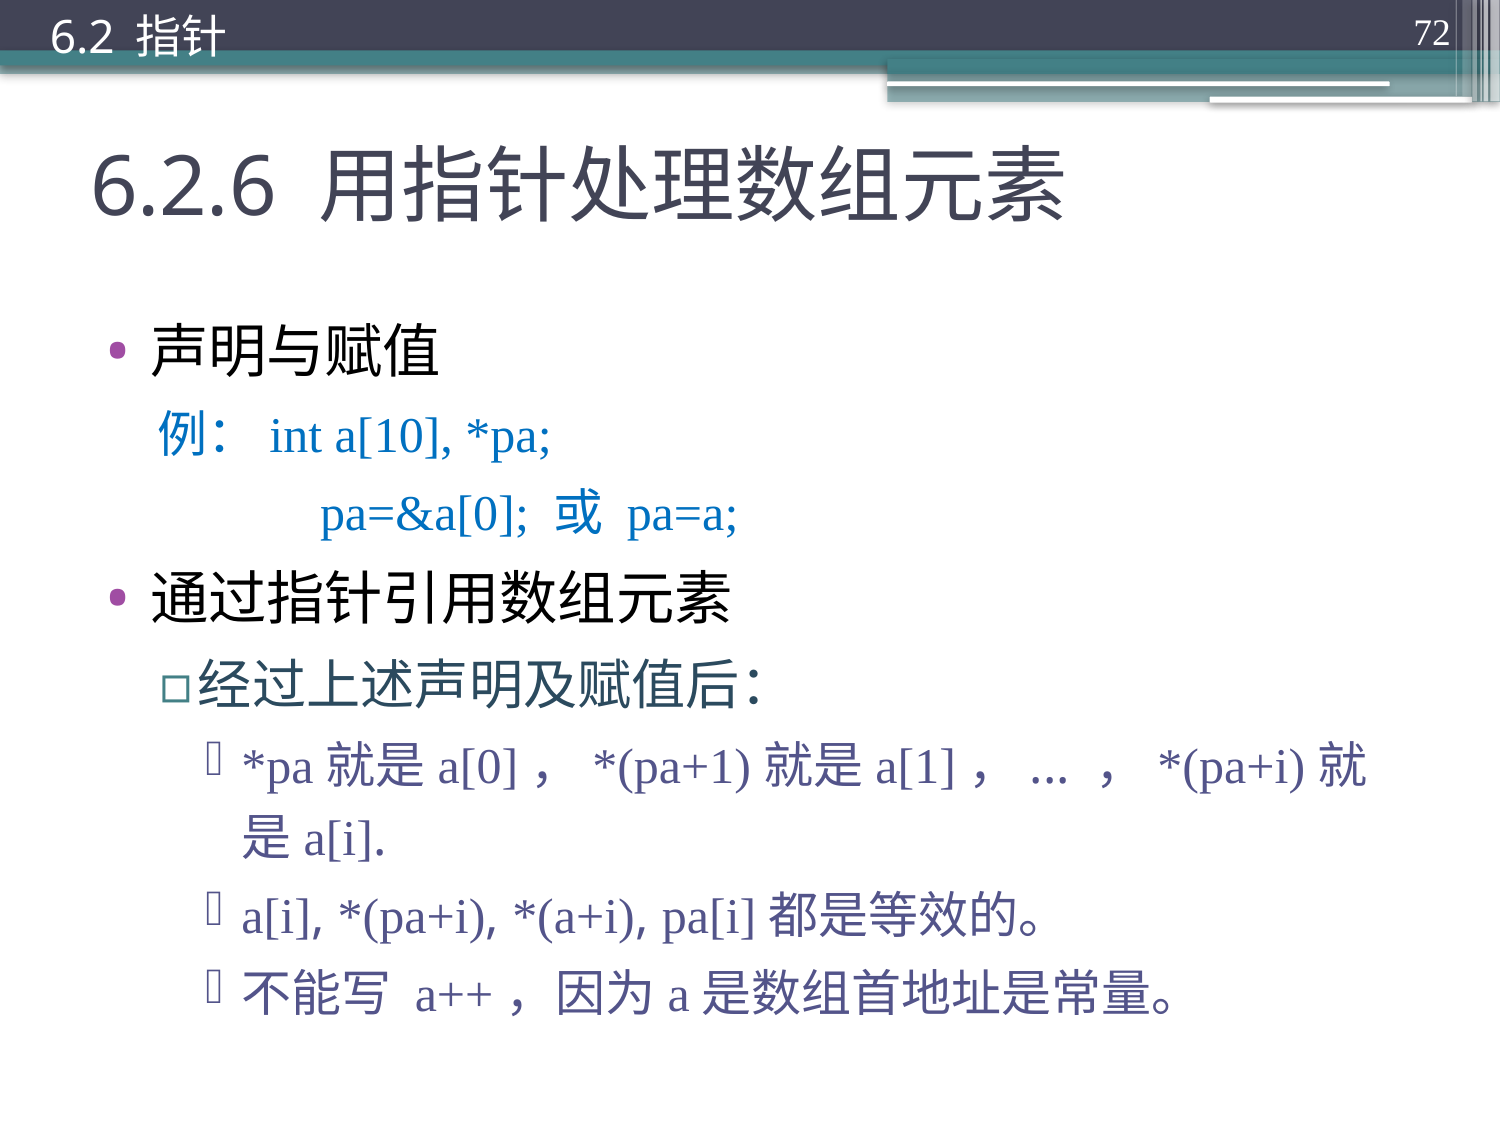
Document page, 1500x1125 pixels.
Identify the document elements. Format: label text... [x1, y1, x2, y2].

list 声明与赋值 例：int a[10], *pa; pa=&a[0]; 或 pa=a; 通过指针引用数组元素 经过上述声明及赋值后： *pa就是a[0]，*(pa+1)就是a[1]，... ，*(pa+i)就是a[i]. a[i], *(pa+i), *(a+i), pa[i]都是等效的。 不能写 a++，因为a是数组首地址是常量。 [75, 292, 1425, 1079]
text_box 6.2 指针 [35, 0, 891, 71]
slide_number 72 [1340, 0, 1466, 61]
title 6.2.6 用指针处理数组元素 [75, 94, 1425, 270]
